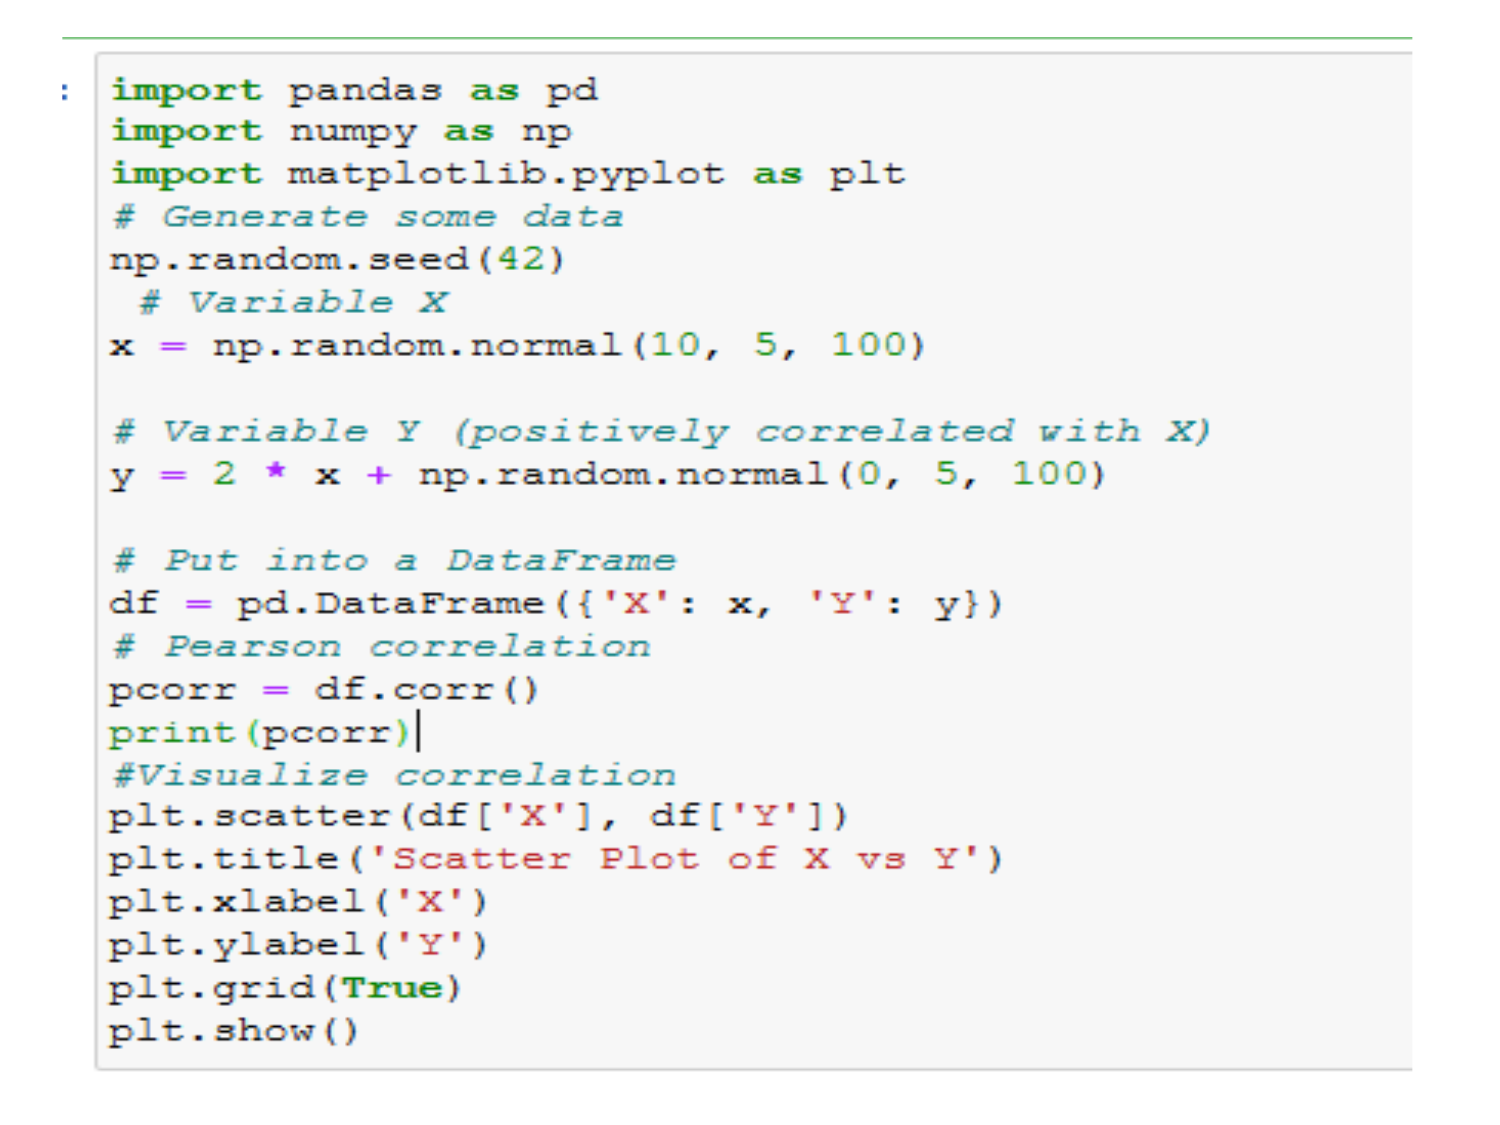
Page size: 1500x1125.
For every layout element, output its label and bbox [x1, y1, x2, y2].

picture [62, 37, 1413, 1090]
